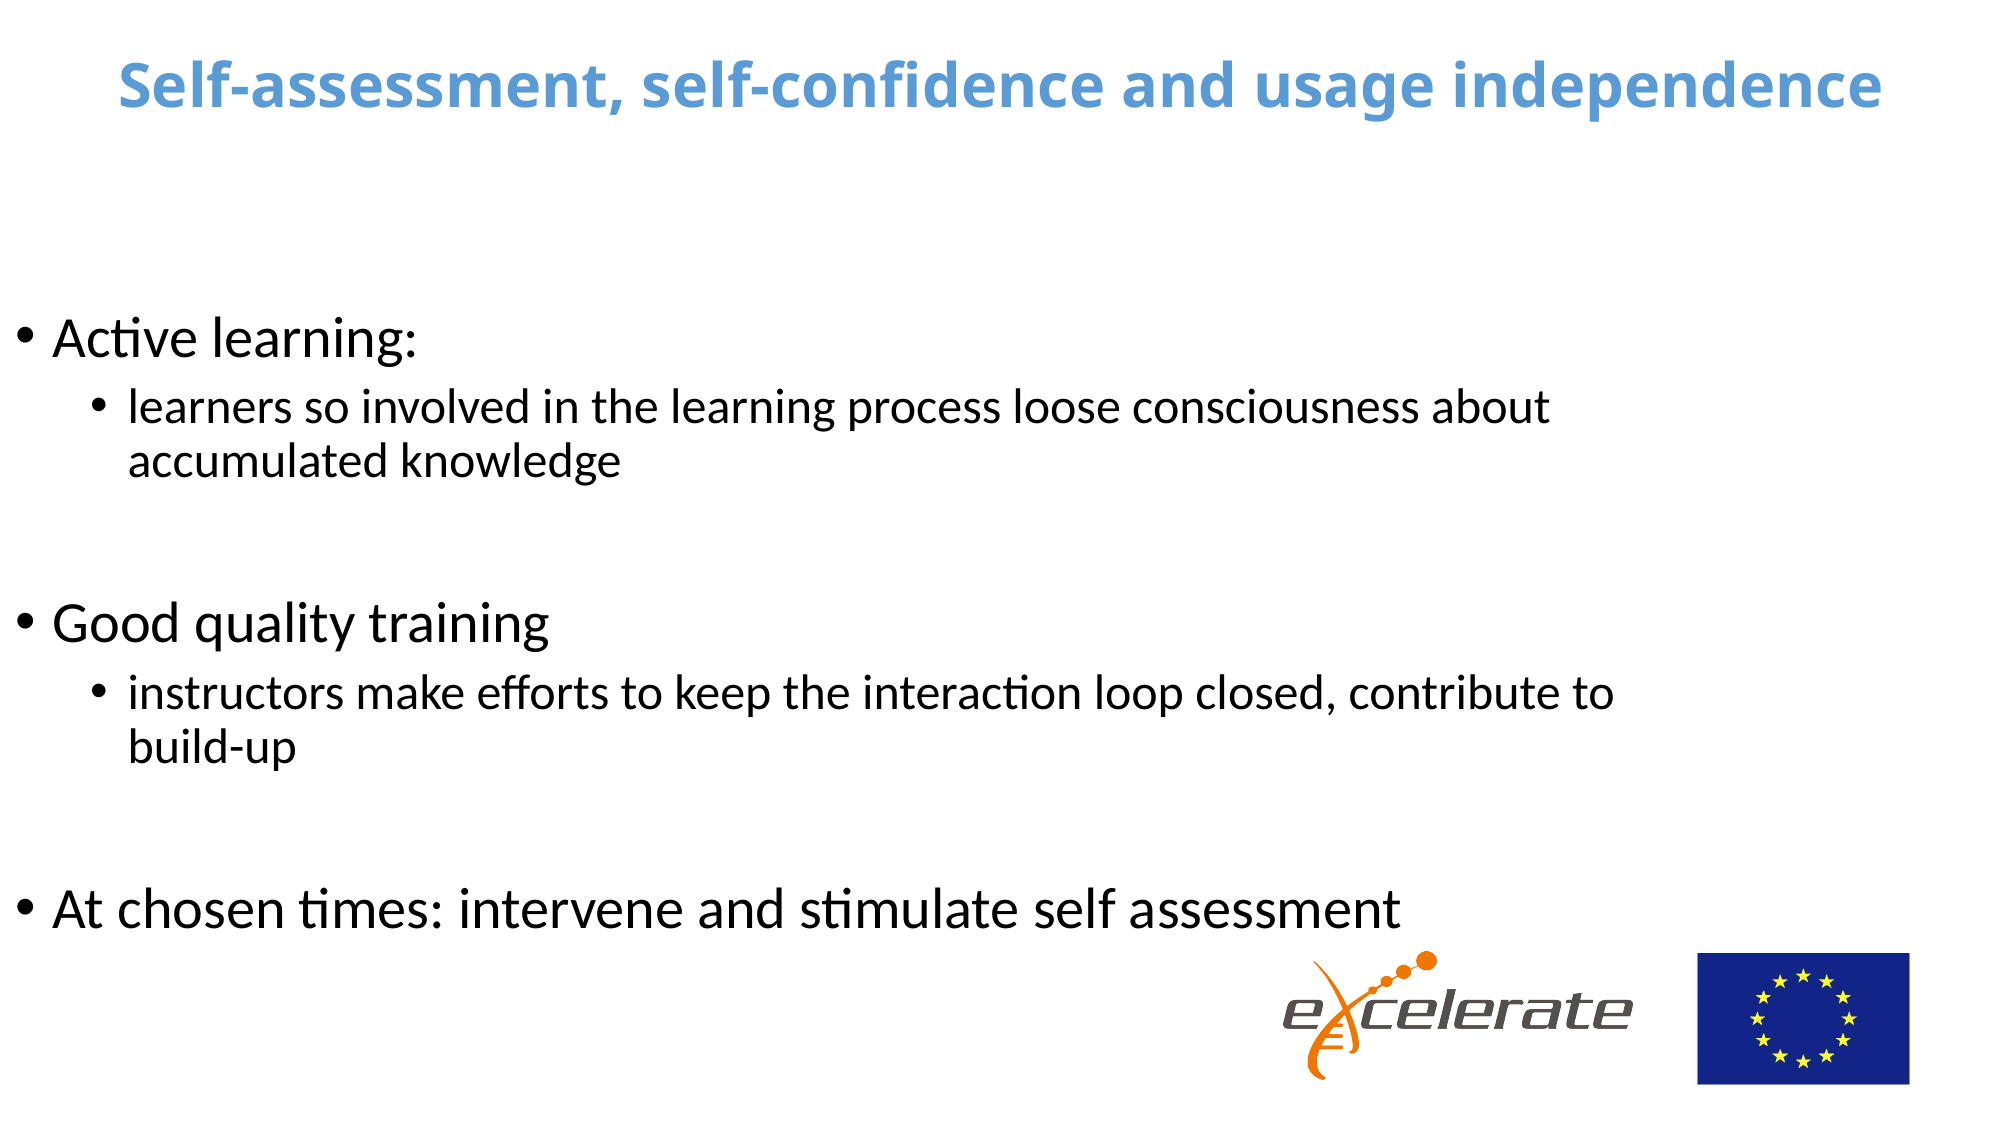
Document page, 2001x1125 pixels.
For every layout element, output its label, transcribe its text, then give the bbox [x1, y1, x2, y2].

picture [1283, 1014, 1633, 1080]
picture [1693, 949, 1913, 1088]
title Self-assessment, self-confidence and usage independence [118, 54, 1902, 138]
list Active learning: learners so involved in the learning process loose consciousness about accumulated knowledge Good quality training instructors make efforts to keep the interaction loop closed, contribute to build-up At chosen times: intervene and stimulate self assessment [0, 299, 1725, 1014]
